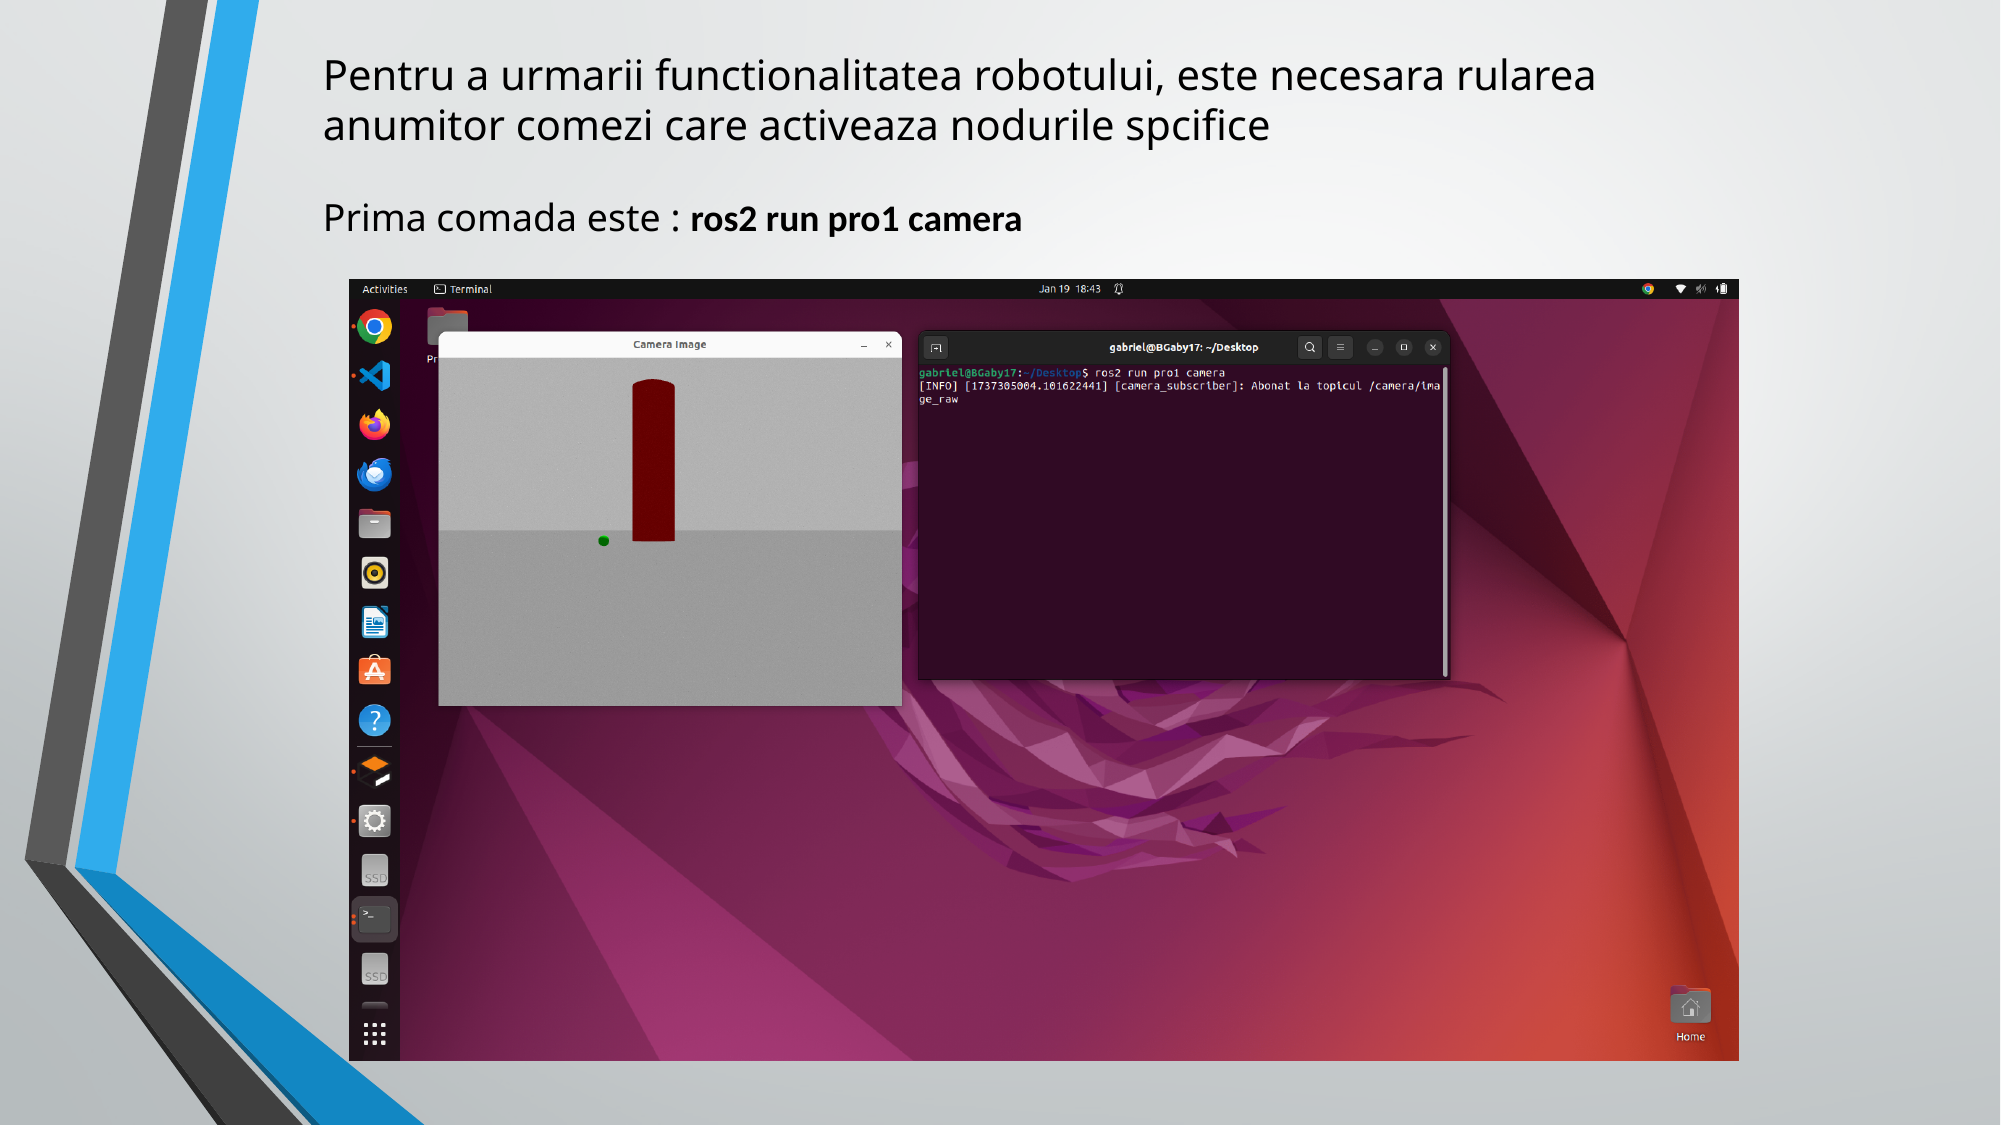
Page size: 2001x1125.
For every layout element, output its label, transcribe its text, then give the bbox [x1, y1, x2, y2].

picture [349, 279, 1739, 1062]
text_box Pentru a urmarii functionalitatea robotului, este necesara rularea anumitor comezi care activeaza nodurile spcifice Prima comada este : ros2 run pro1 camera [308, 41, 1739, 247]
